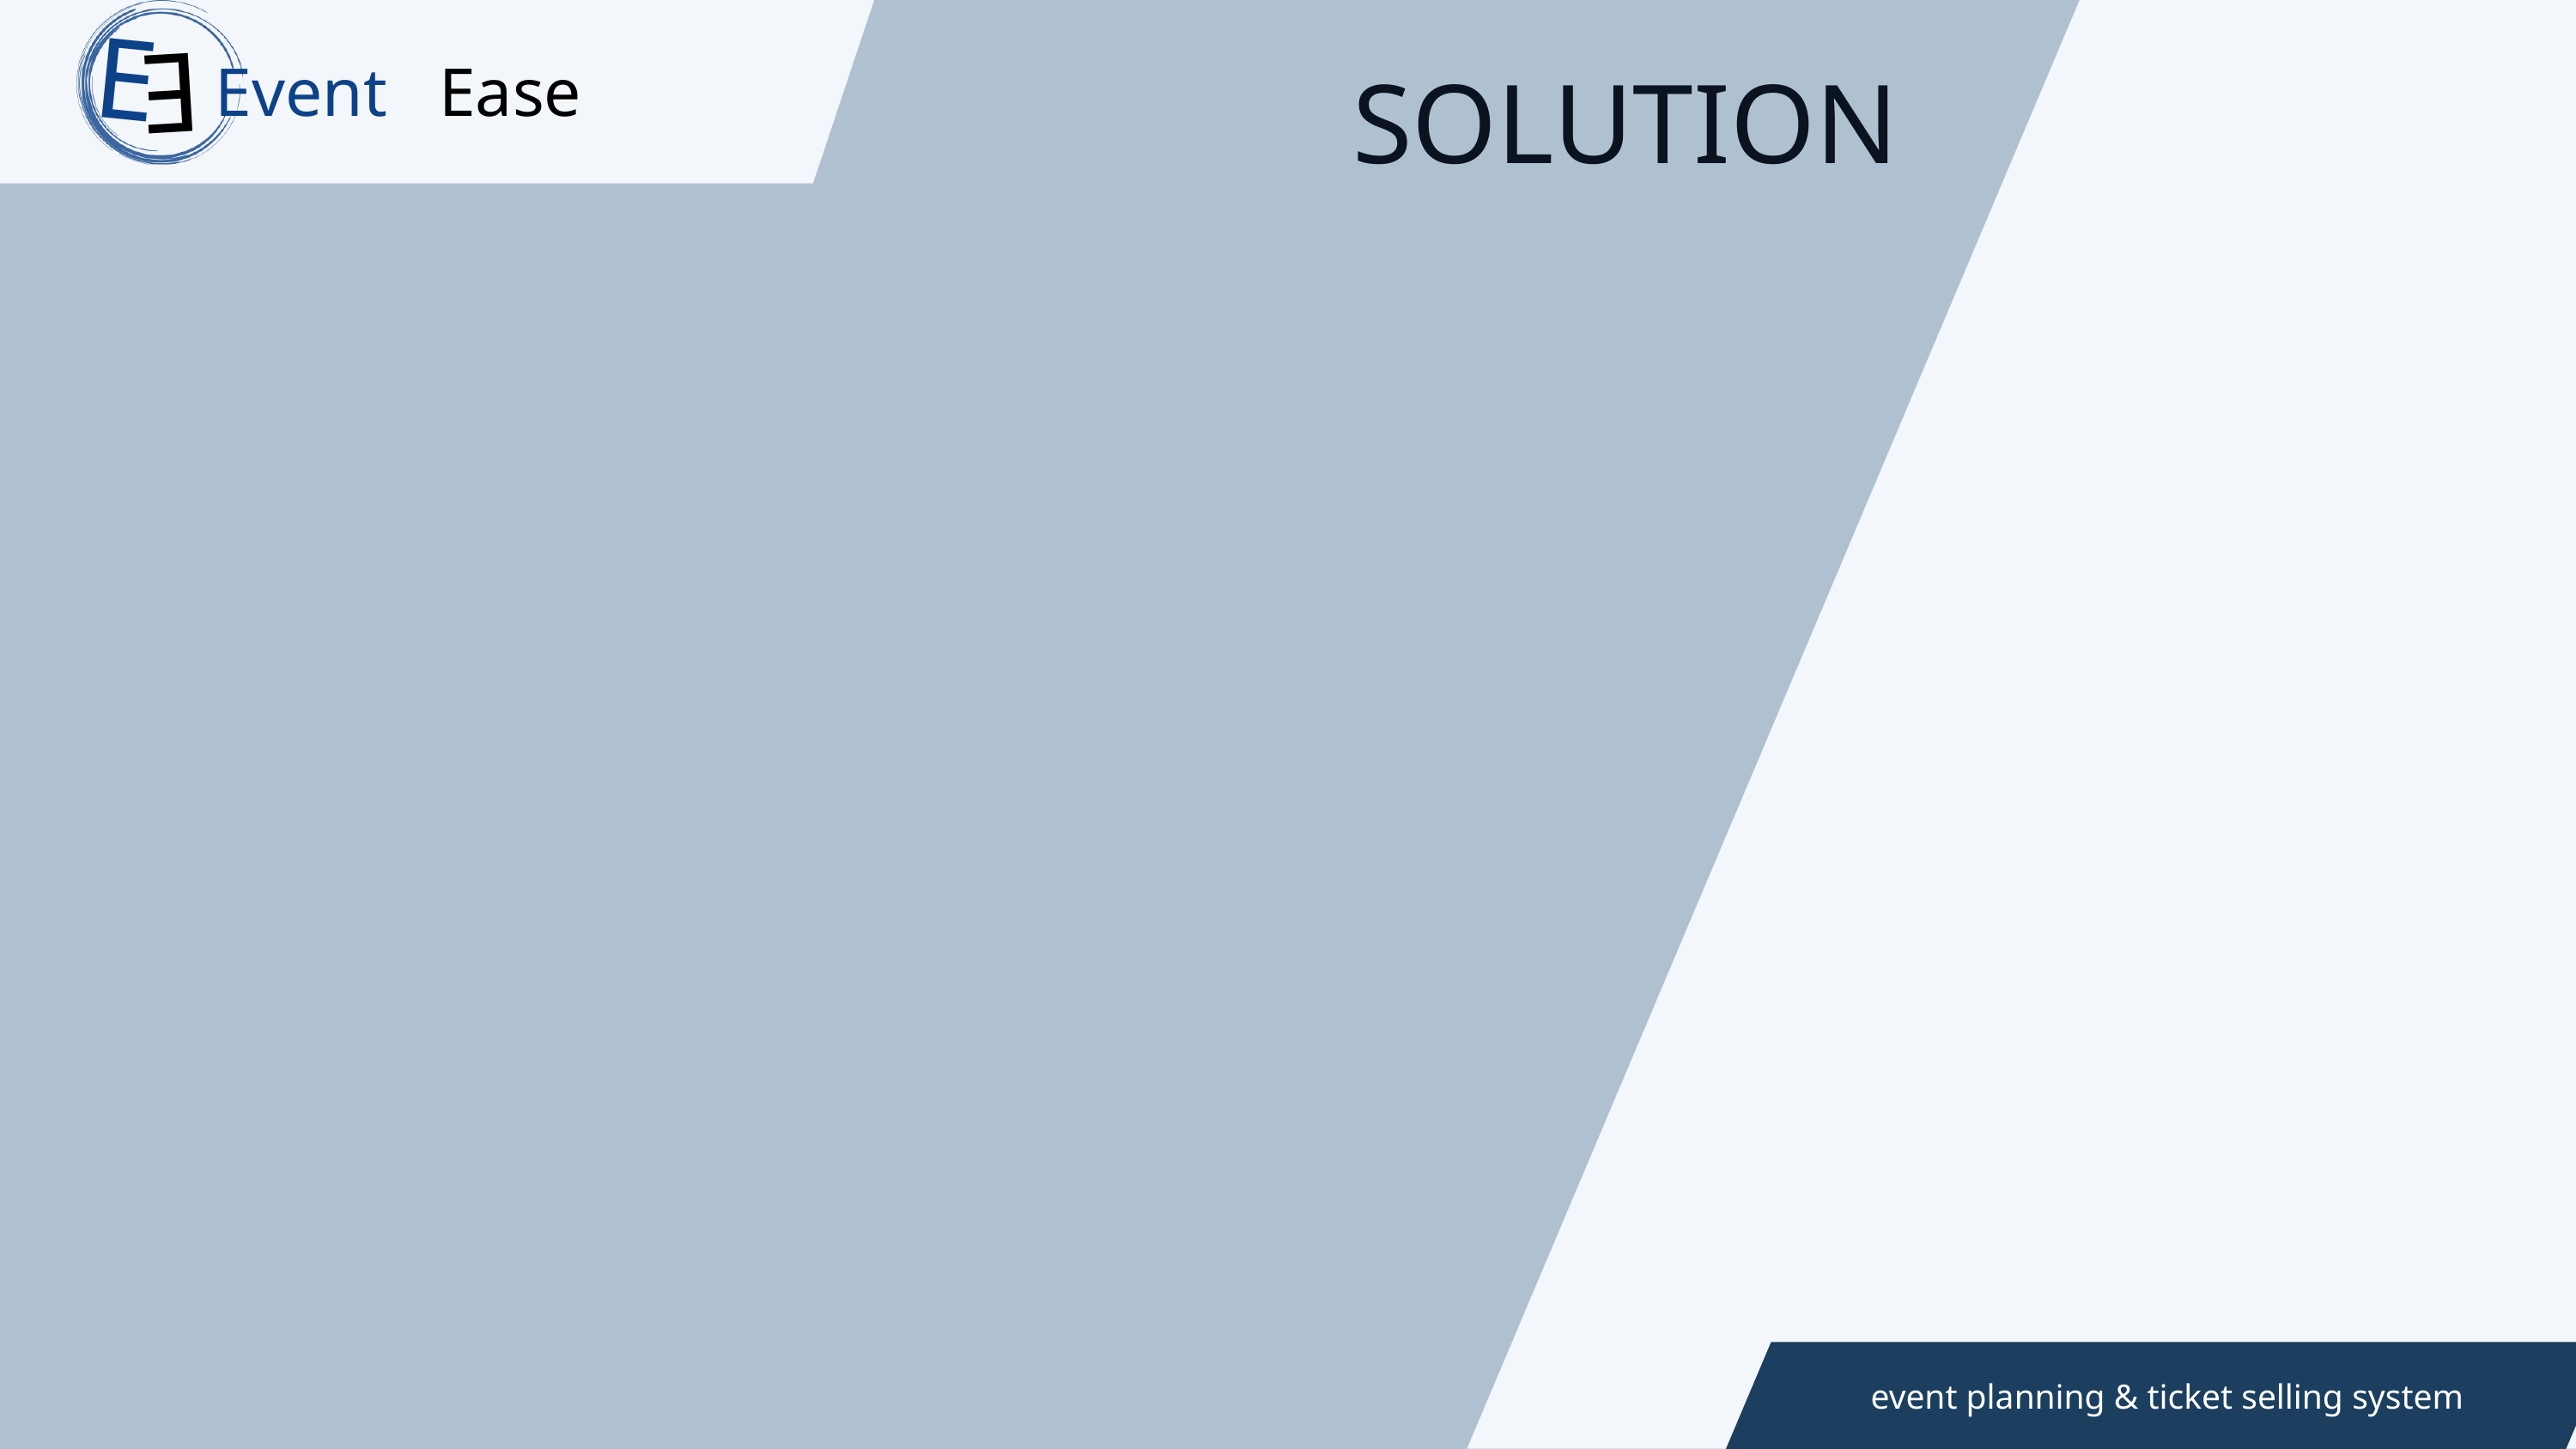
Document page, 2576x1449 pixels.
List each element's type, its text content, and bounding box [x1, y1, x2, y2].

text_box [1722, 1342, 2576, 1449]
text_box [0, 0, 875, 184]
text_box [1467, 0, 2576, 1449]
text_box SOLUTION [1352, 44, 1461, 186]
